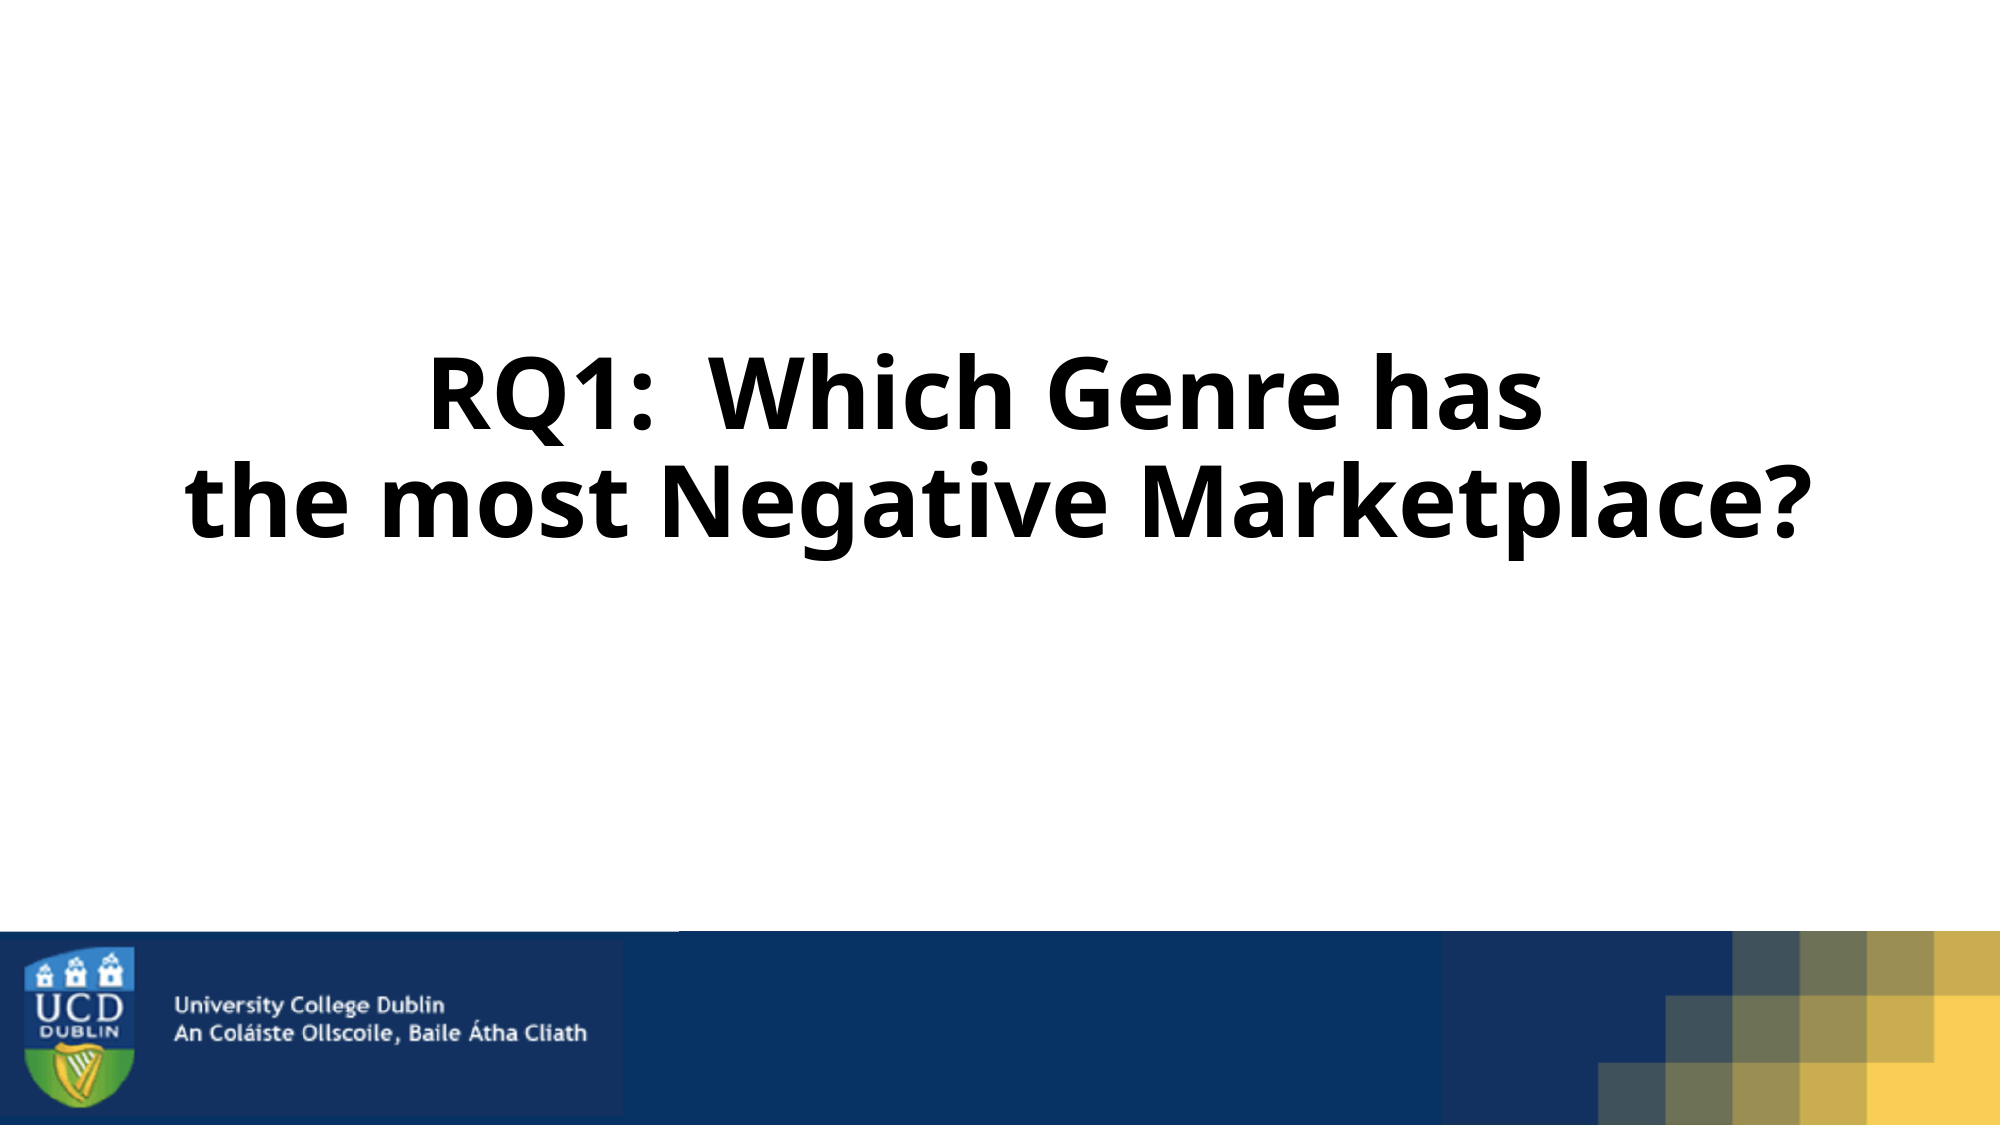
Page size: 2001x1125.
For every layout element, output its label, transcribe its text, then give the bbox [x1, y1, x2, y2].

picture [1442, 931, 2000, 1125]
picture [0, 940, 623, 1116]
title RQ1: Which Genre has the most Negative Marketplace? [52, 108, 1946, 795]
